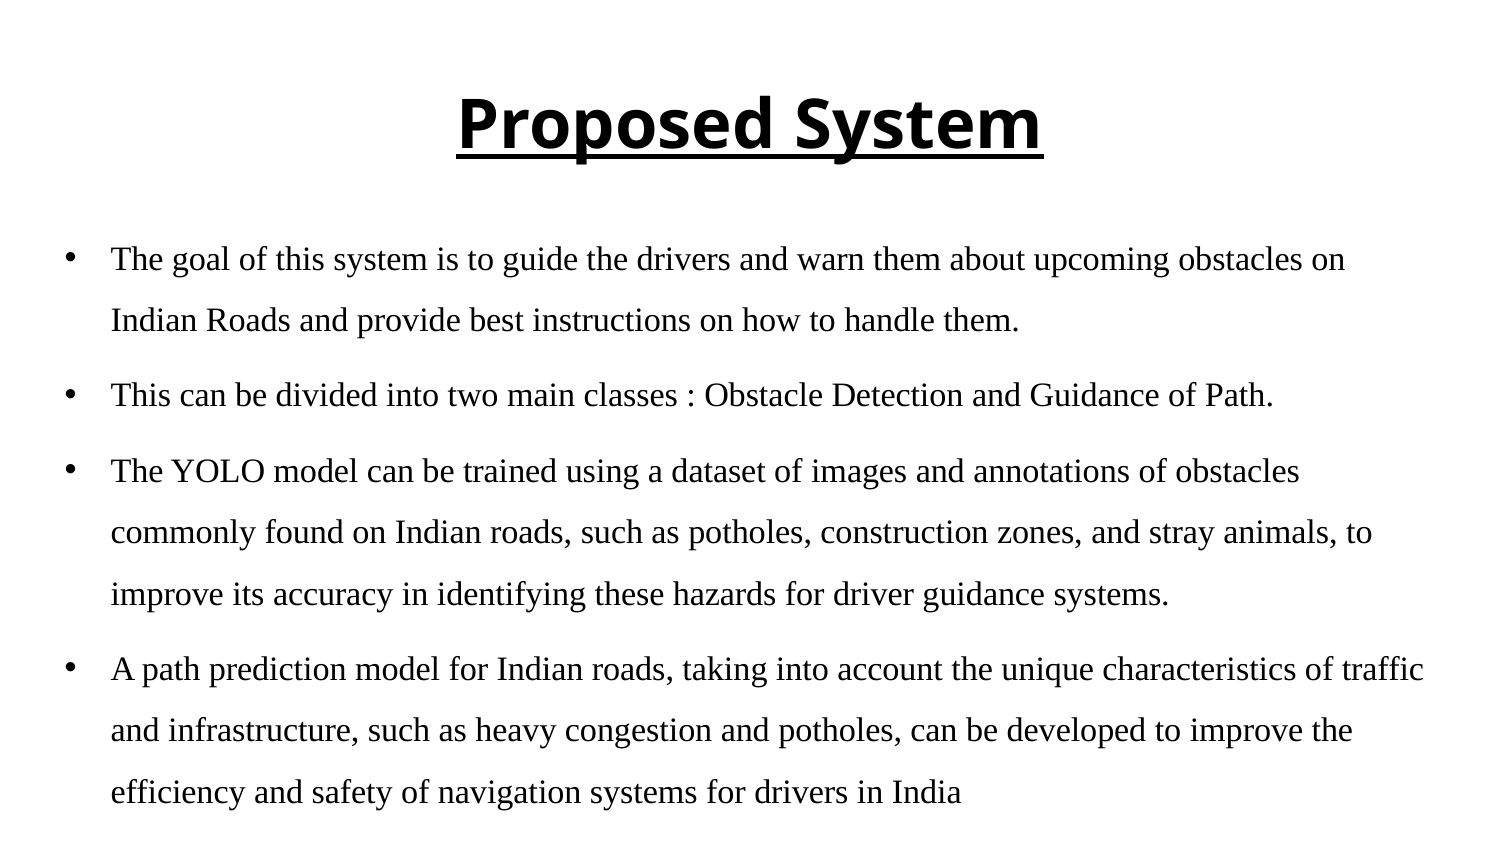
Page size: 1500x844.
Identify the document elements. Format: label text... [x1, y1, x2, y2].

list The goal of this system is to guide the drivers and warn them about upcoming obstacles on Indian Roads and provide best instructions on how to handle them. This can be divided into two main classes : Obstacle Detection and Guidance of Path. The YOLO model can be trained using a dataset of images and annotations of obstacles commonly found on Indian roads, such as potholes, construction zones, and stray animals, to improve its accuracy in identifying these hazards for driver guidance systems. A path prediction model for Indian roads, taking into account the unique characteristics of traffic and infrastructure, such as heavy congestion and potholes, can be developed to improve the efficiency and safety of navigation systems for drivers in India [49, 207, 1451, 824]
title Proposed System [103, 44, 1397, 207]
